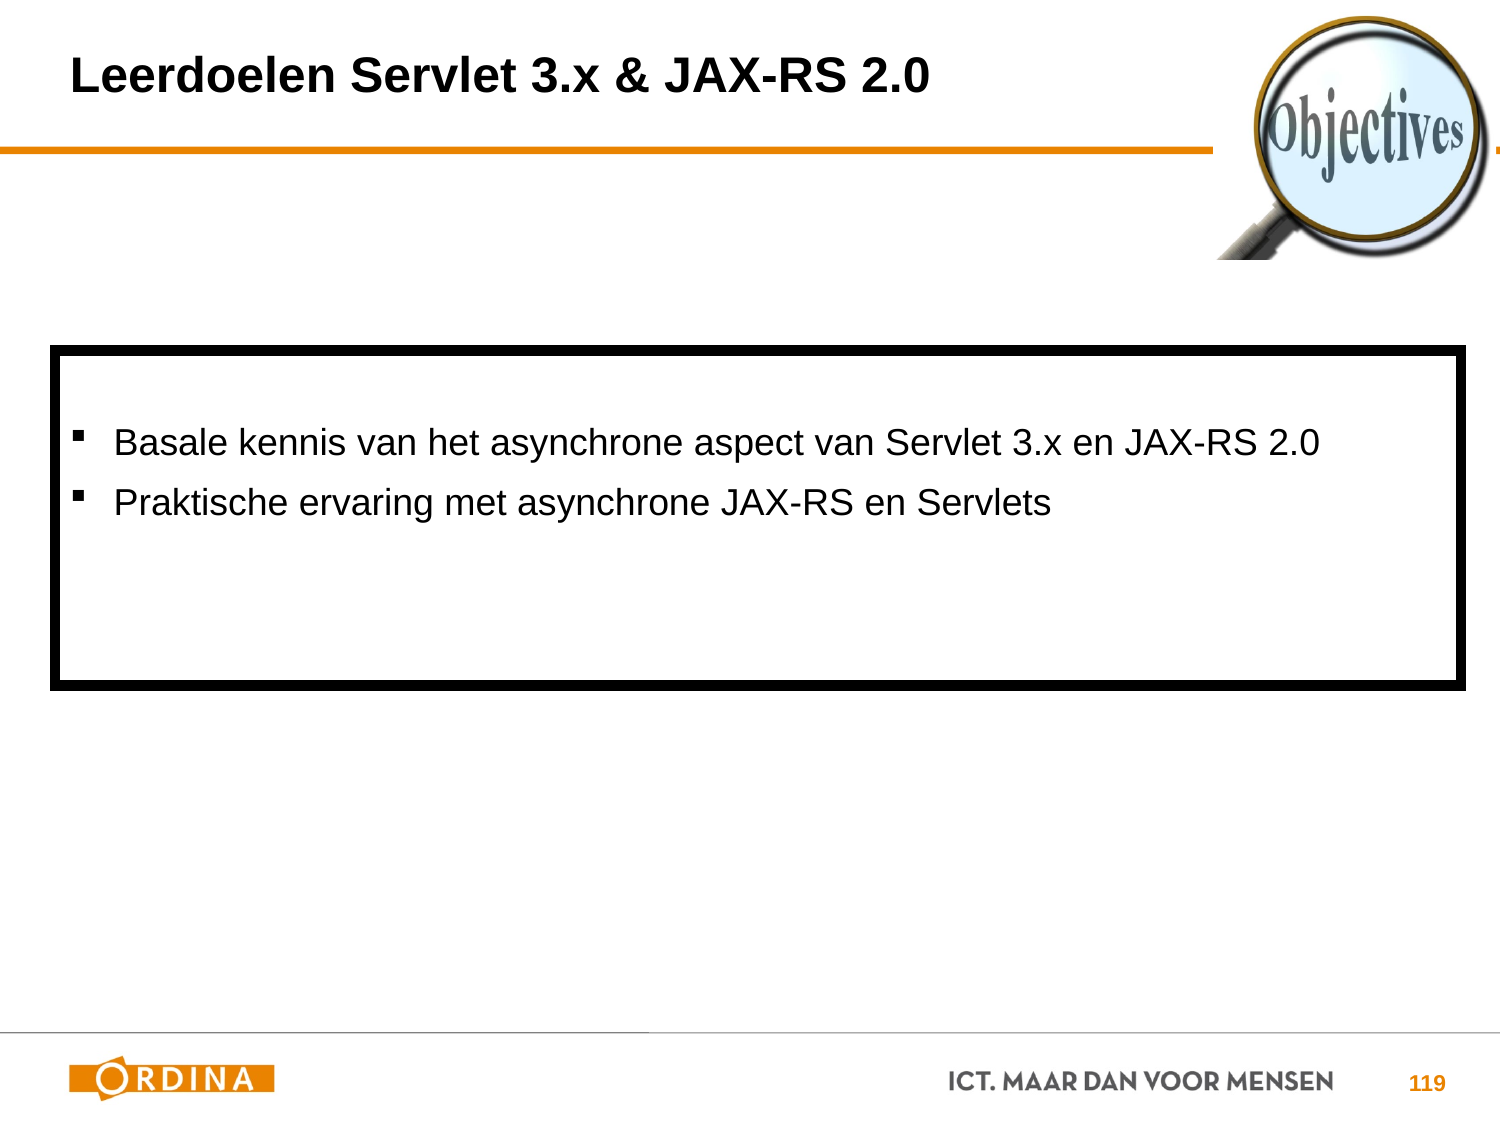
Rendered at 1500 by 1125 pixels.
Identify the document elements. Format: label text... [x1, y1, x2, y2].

picture [64, 1051, 279, 1105]
title Leerdoelen Servlet 3.x & JAX-RS 2.0 [54, 0, 1208, 147]
picture [941, 1061, 1340, 1100]
slide_number 119 [1354, 1060, 1462, 1112]
picture [1212, 0, 1497, 260]
list Basale kennis van het asynchrone aspect van Servlet 3.x en JAX-RS 2.0 Praktische ervaring met asynchrone JAX-RS en Servlets [54, 350, 1462, 686]
